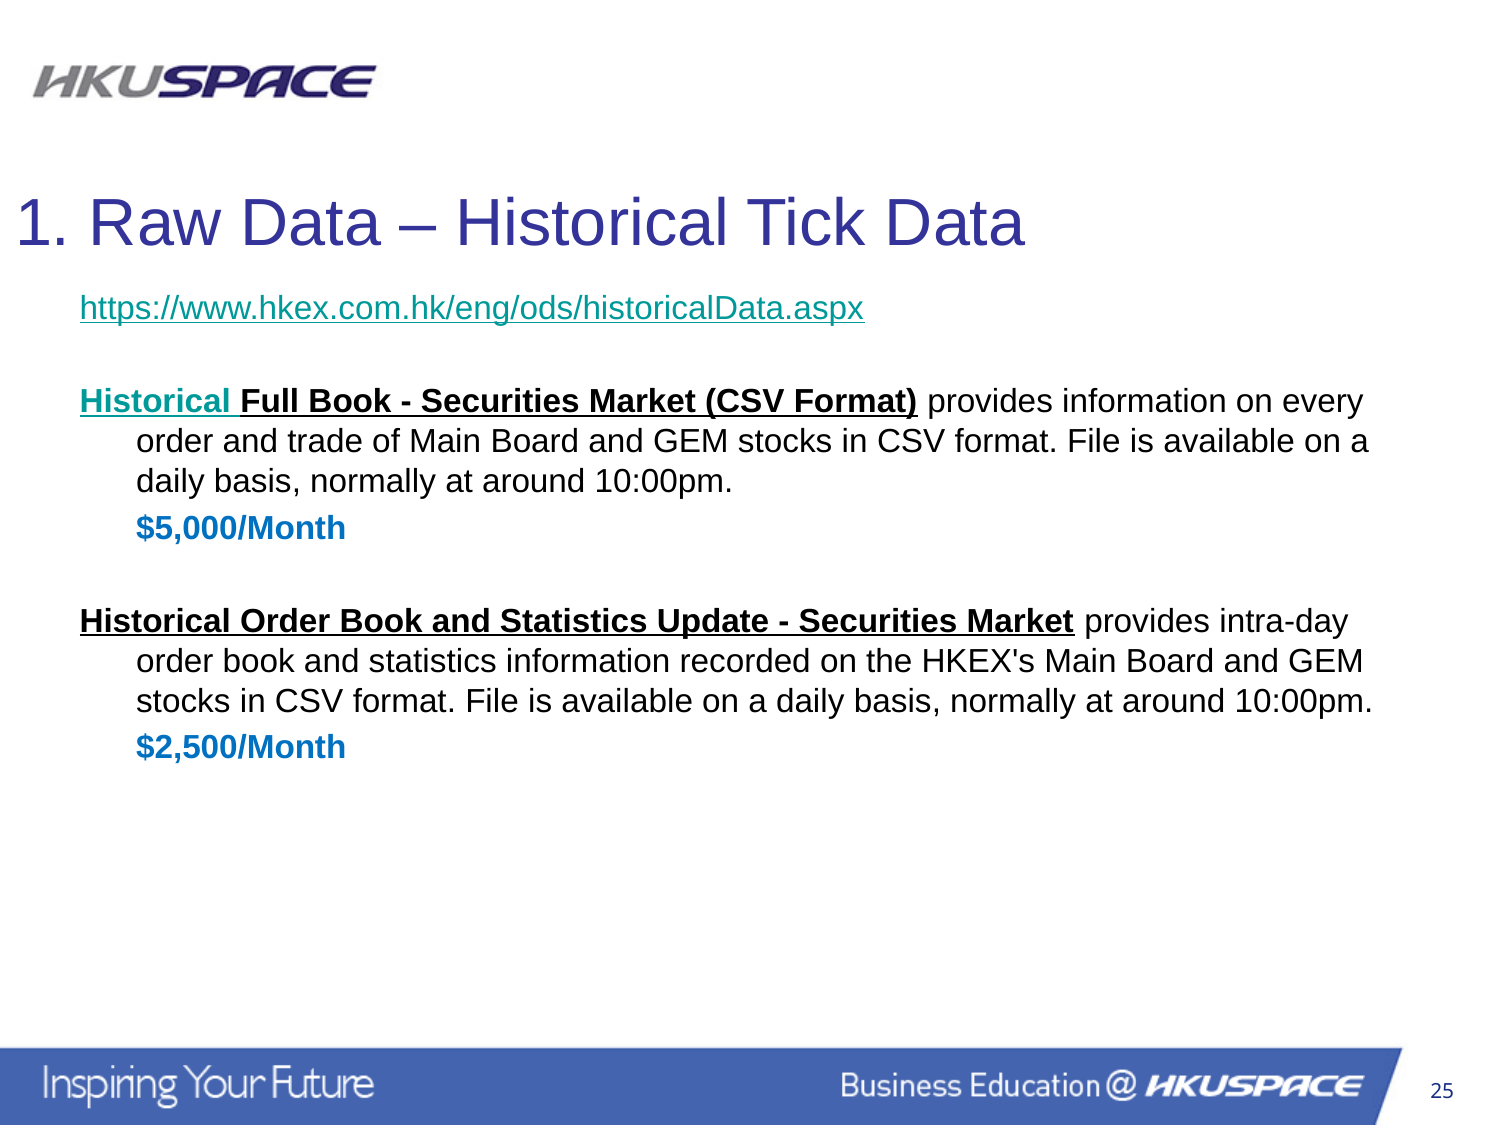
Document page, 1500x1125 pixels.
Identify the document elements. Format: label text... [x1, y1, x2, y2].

picture [0, 0, 1500, 1125]
slide_number 25 [1415, 1070, 1499, 1125]
title 1. Raw Data – Historical Tick Data [0, 101, 1325, 266]
text_box https://www.hkex.com.hk/eng/ods/historicalData.aspx Historical Full Book - Securities Market (CSV Format) provides information on every order and trade of Main Board and GEM stocks in CSV format. File is available on a daily basis, normally at around 10:00pm. $5,000/Month Historical Order Book and Statistics Update - Securities Market provides intra-day order book and statistics information recorded on the HKEX's Main Board and GEM stocks in CSV format. File is available on a daily basis, normally at around 10:00pm. $2,500/Month [64, 278, 1412, 1047]
